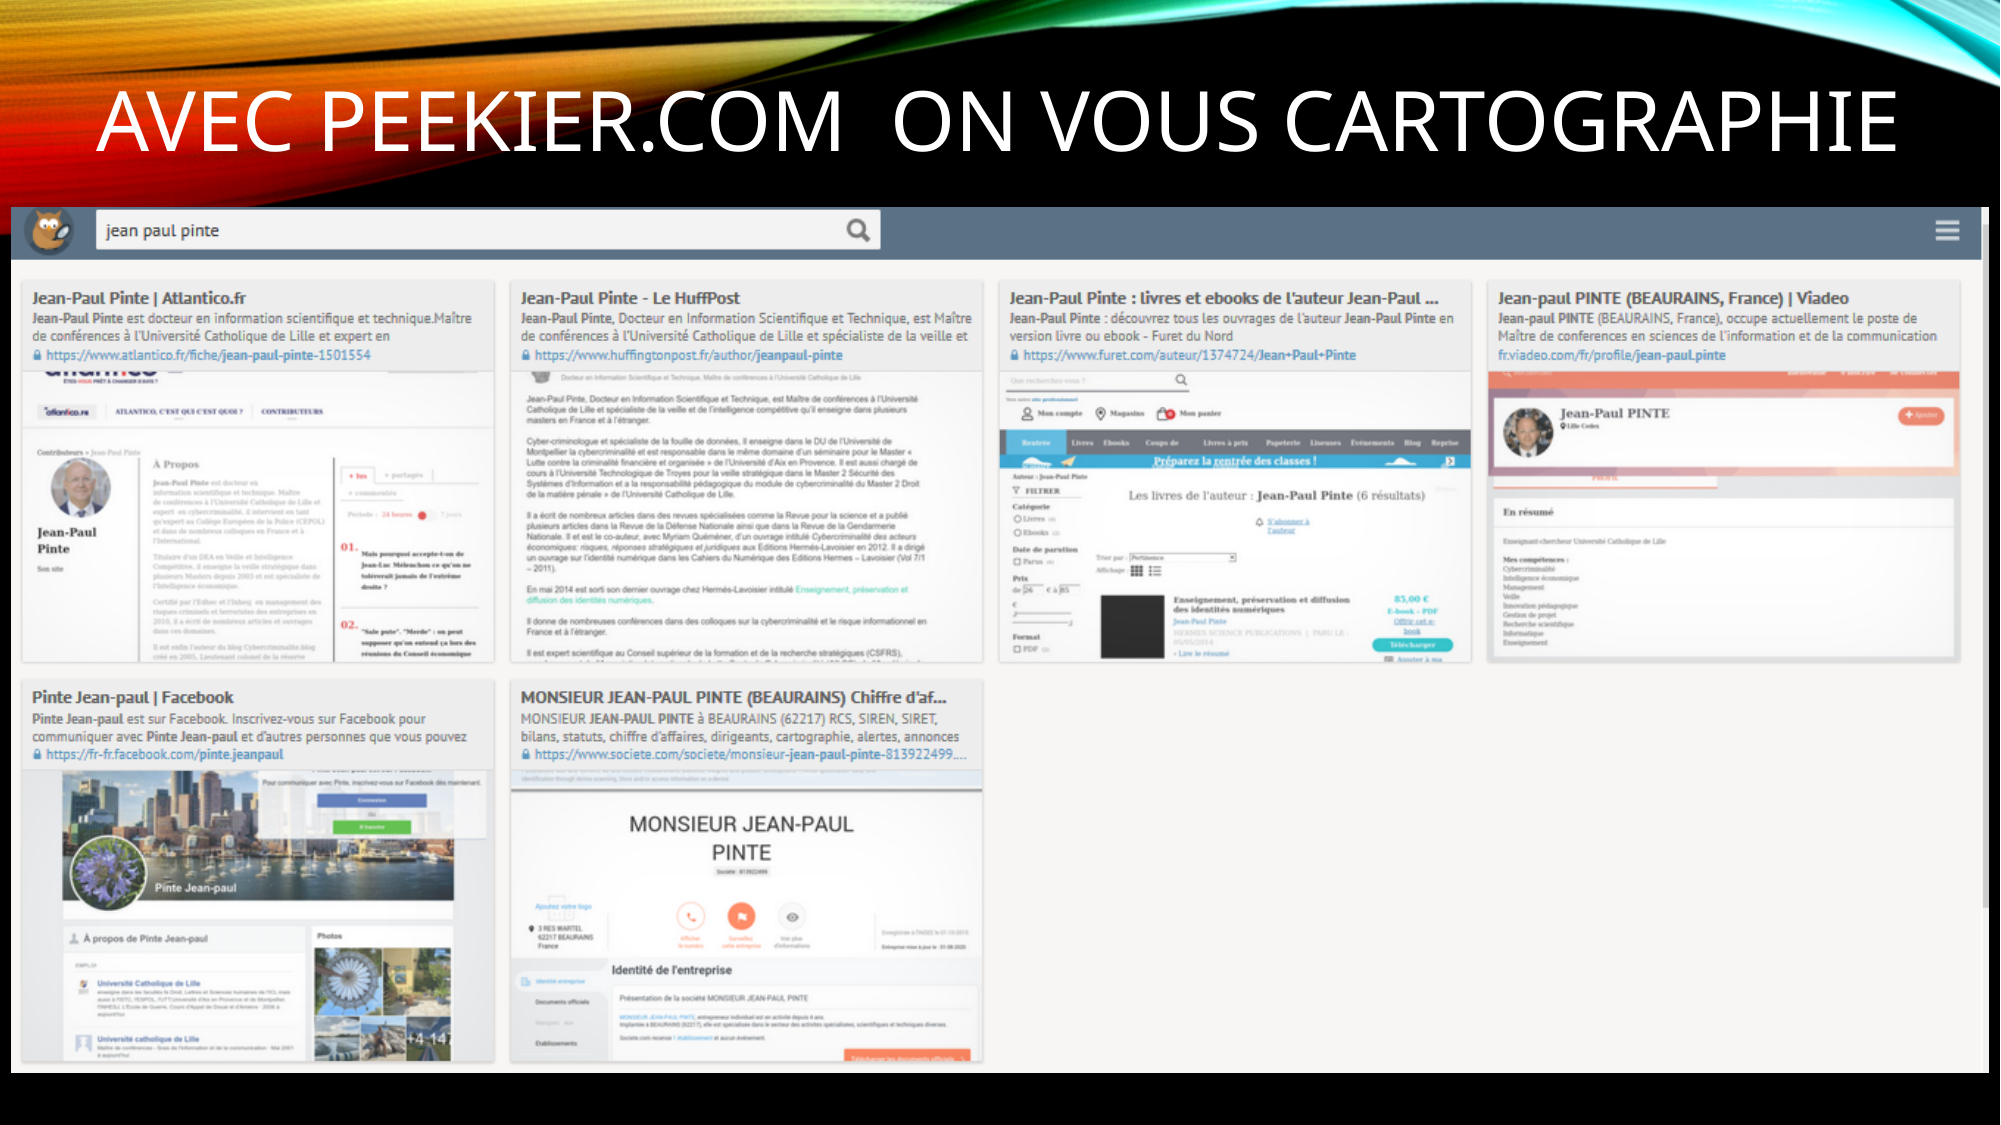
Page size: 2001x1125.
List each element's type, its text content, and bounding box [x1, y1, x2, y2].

picture [0, 0, 2000, 1073]
title AVEC PEEKIER.com on vous cartographie [0, 18, 1939, 231]
